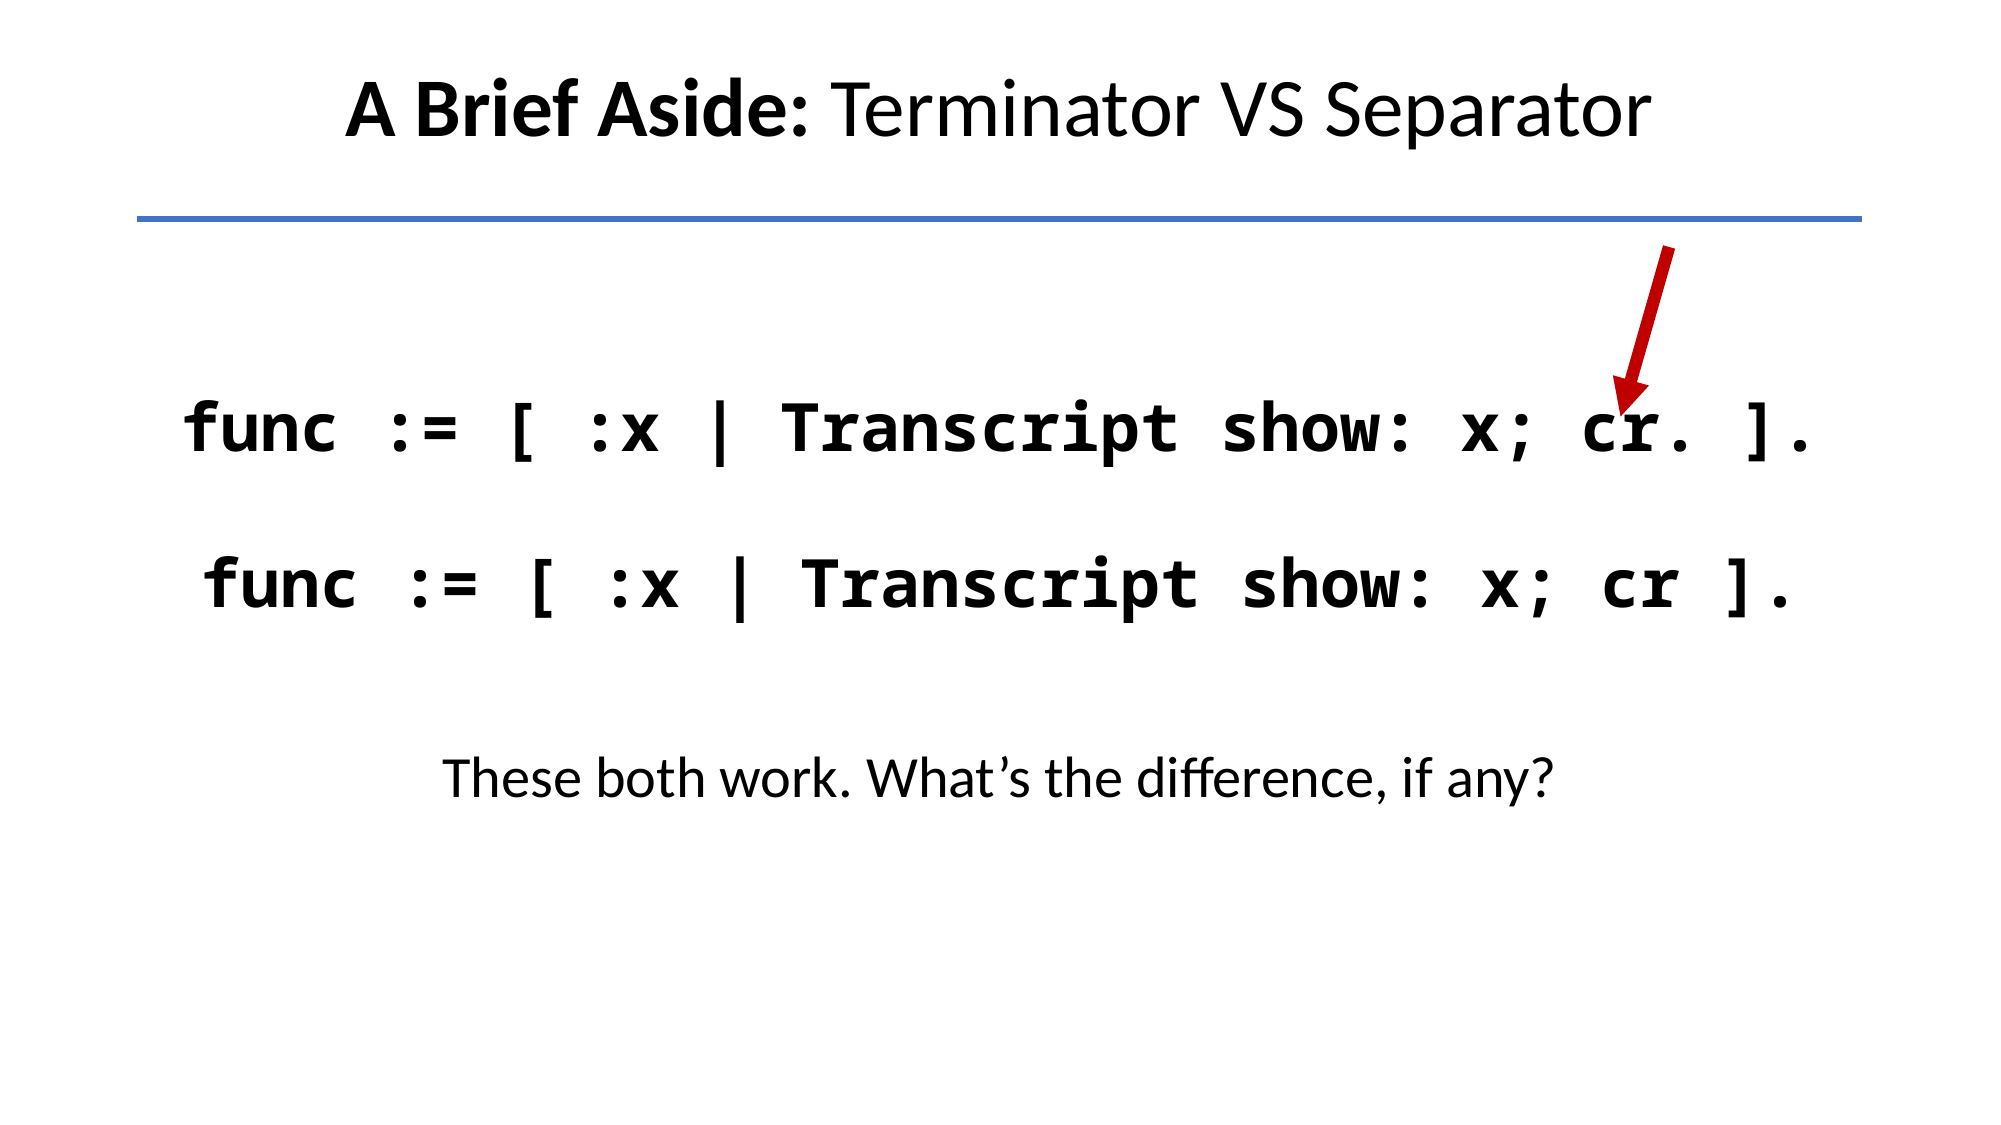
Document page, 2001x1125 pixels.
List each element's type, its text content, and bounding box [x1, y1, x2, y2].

text_box func := [ :x | Transcript show: x; cr ]. [185, 533, 1815, 629]
text_box A Brief Aside: Terminator VS Separator [137, 1, 1863, 218]
text_box These both work. What’s the difference, if any? [383, 731, 1617, 817]
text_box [1620, 246, 1670, 417]
text_box func := [ :x | Transcript show: x; cr. ]. [165, 377, 1835, 473]
